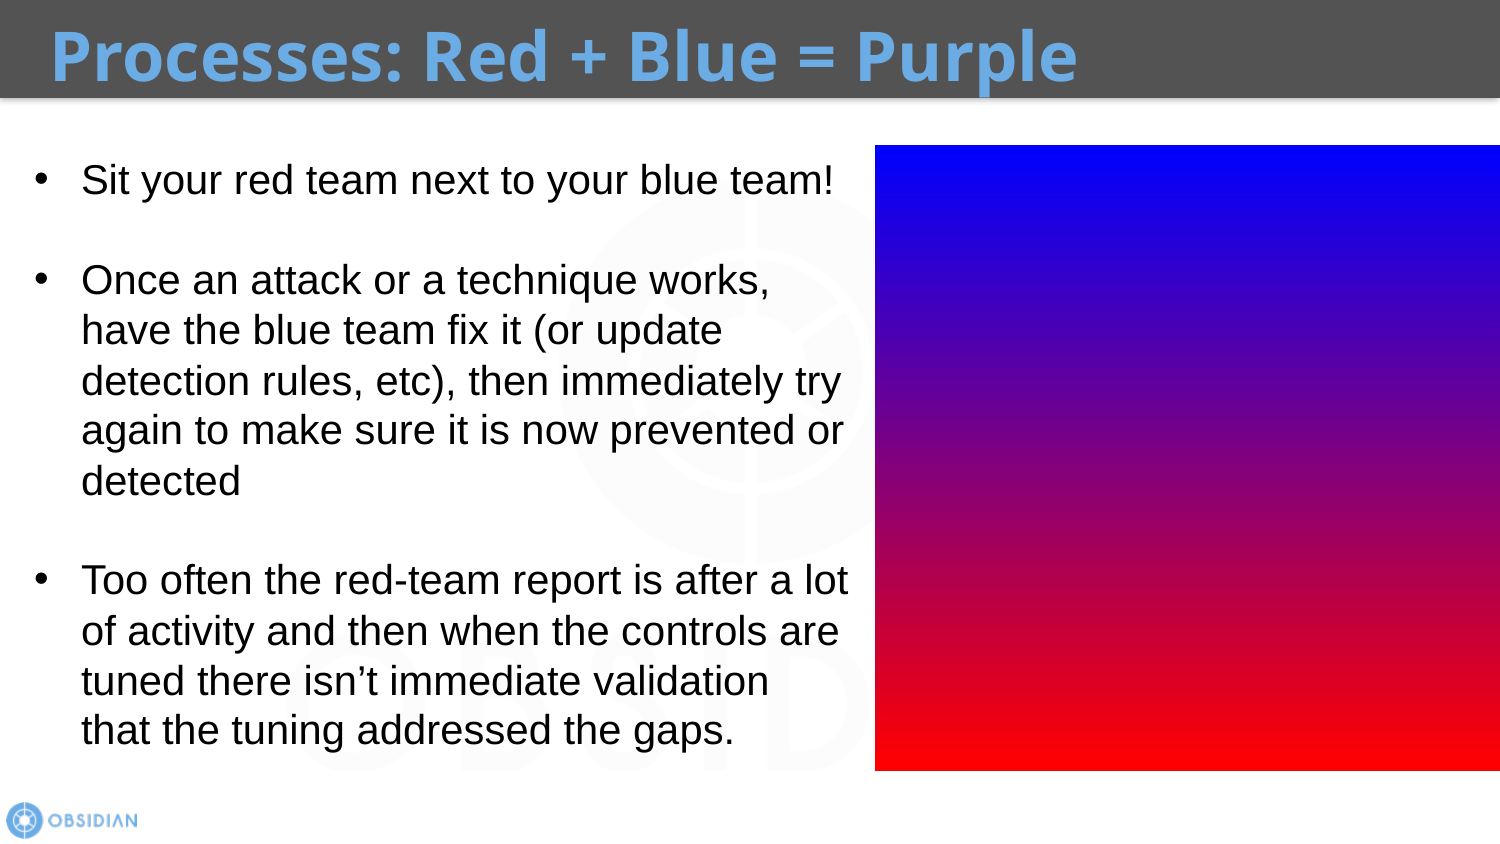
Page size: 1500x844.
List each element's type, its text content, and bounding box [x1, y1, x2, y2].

picture [286, 145, 1500, 771]
text_box Processes: Red + Blue = Purple [38, 13, 1453, 107]
picture [6, 802, 137, 839]
text_box Sit your red team next to your blue team! Once an attack or a technique works, have the blue team fix it (or update detection rules, etc), then immediately try again to make sure it is now prevented or detected Too often the red-team report is after a lot of activity and then when the controls are tuned there isn’t immediate validation that the tuning addressed the gaps. [26, 145, 859, 761]
text_box [0, 0, 1500, 98]
